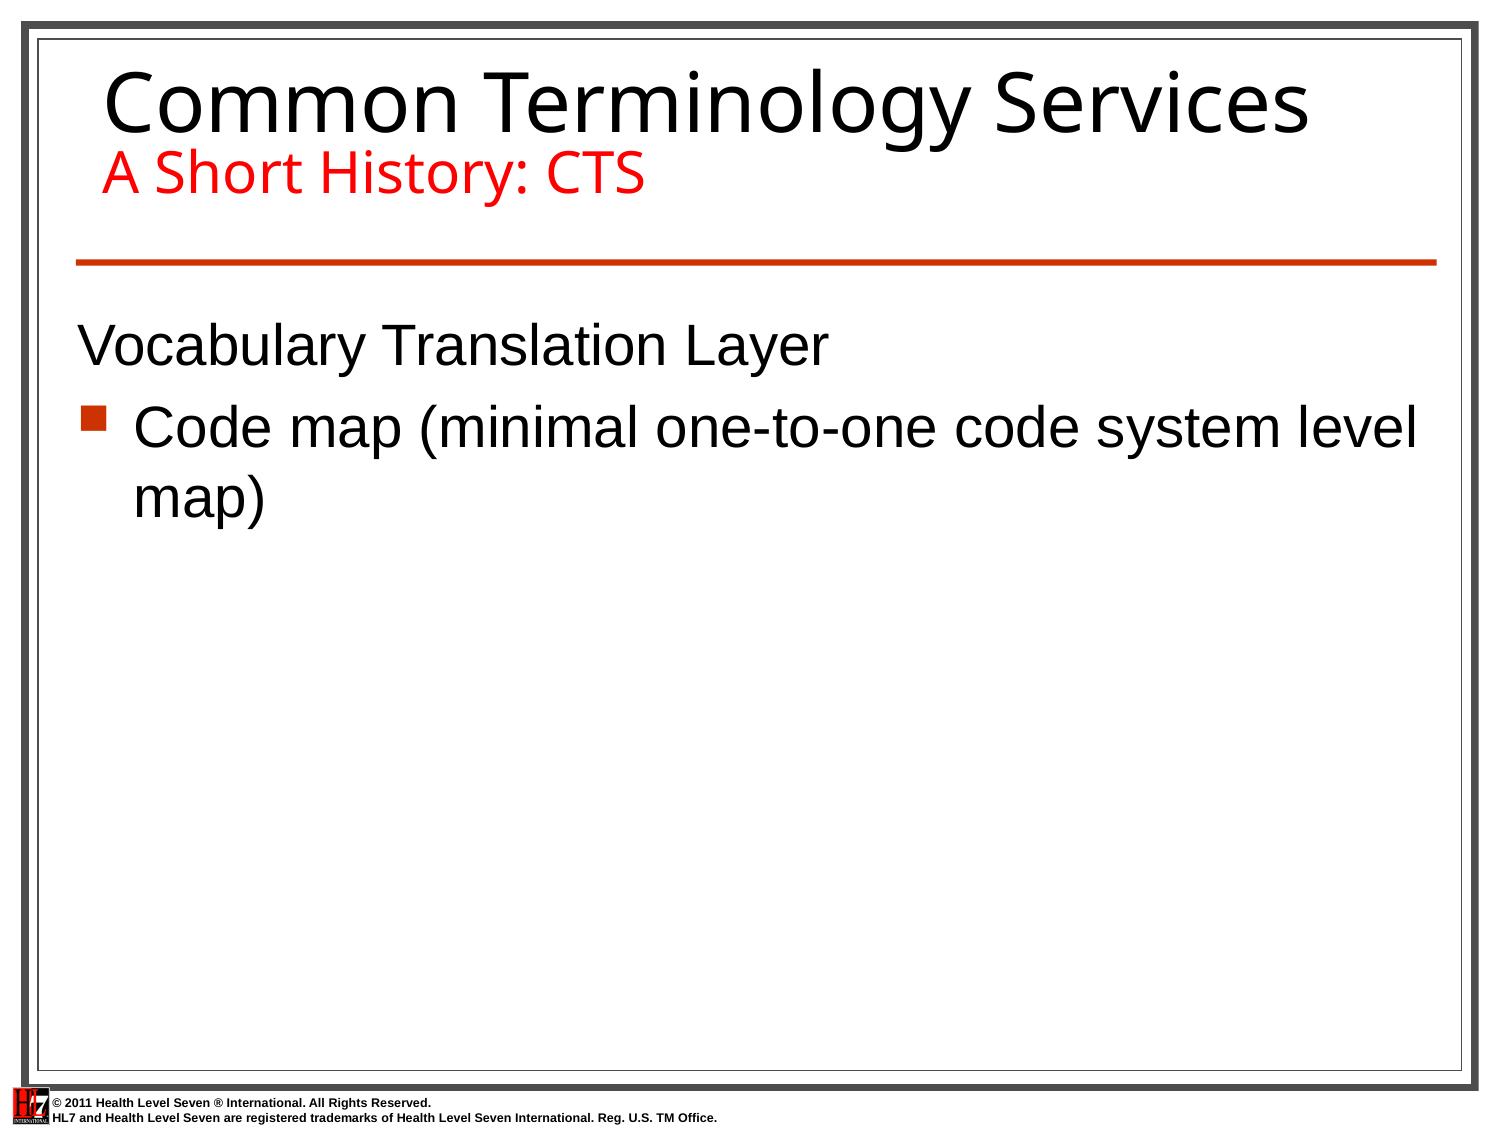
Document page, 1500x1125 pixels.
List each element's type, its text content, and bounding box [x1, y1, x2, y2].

picture [12, 1087, 50, 1125]
title Common Terminology Services A Short History: CTS [87, 77, 1426, 213]
list Vocabulary Translation Layer Code map (minimal one-to-one code system level map) [62, 299, 1438, 1026]
